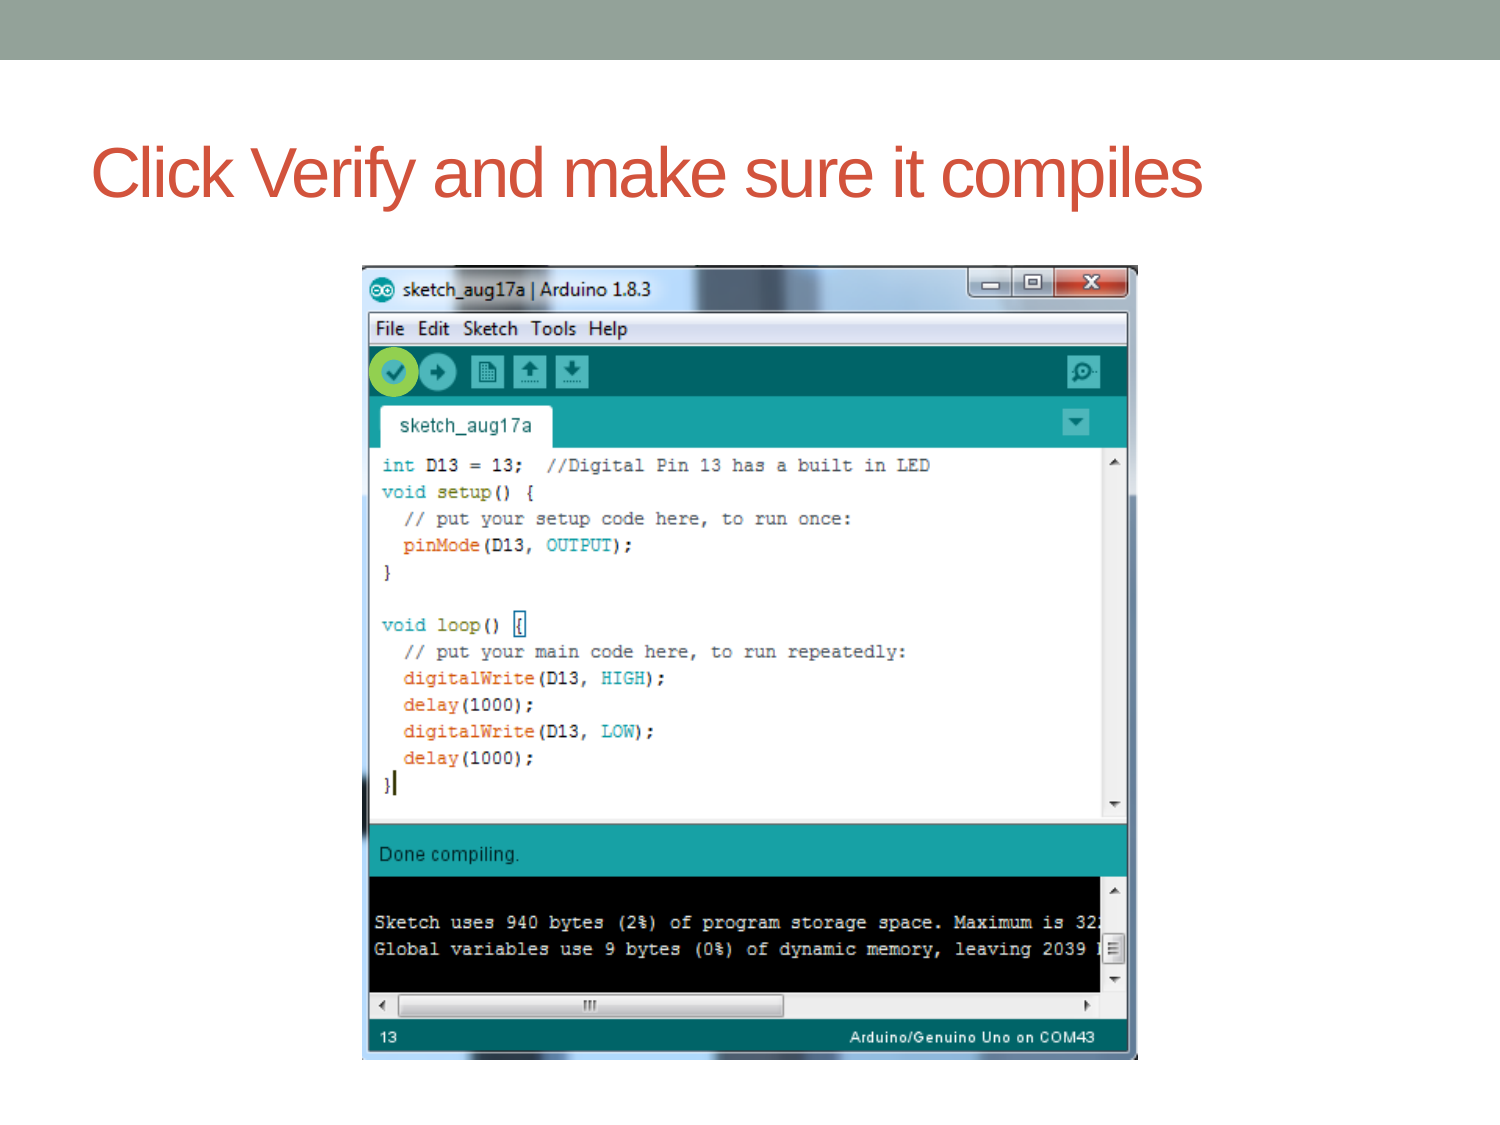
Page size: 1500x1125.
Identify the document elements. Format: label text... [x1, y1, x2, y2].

title Click Verify and make sure it compiles [75, 87, 1425, 250]
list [362, 265, 1138, 1060]
